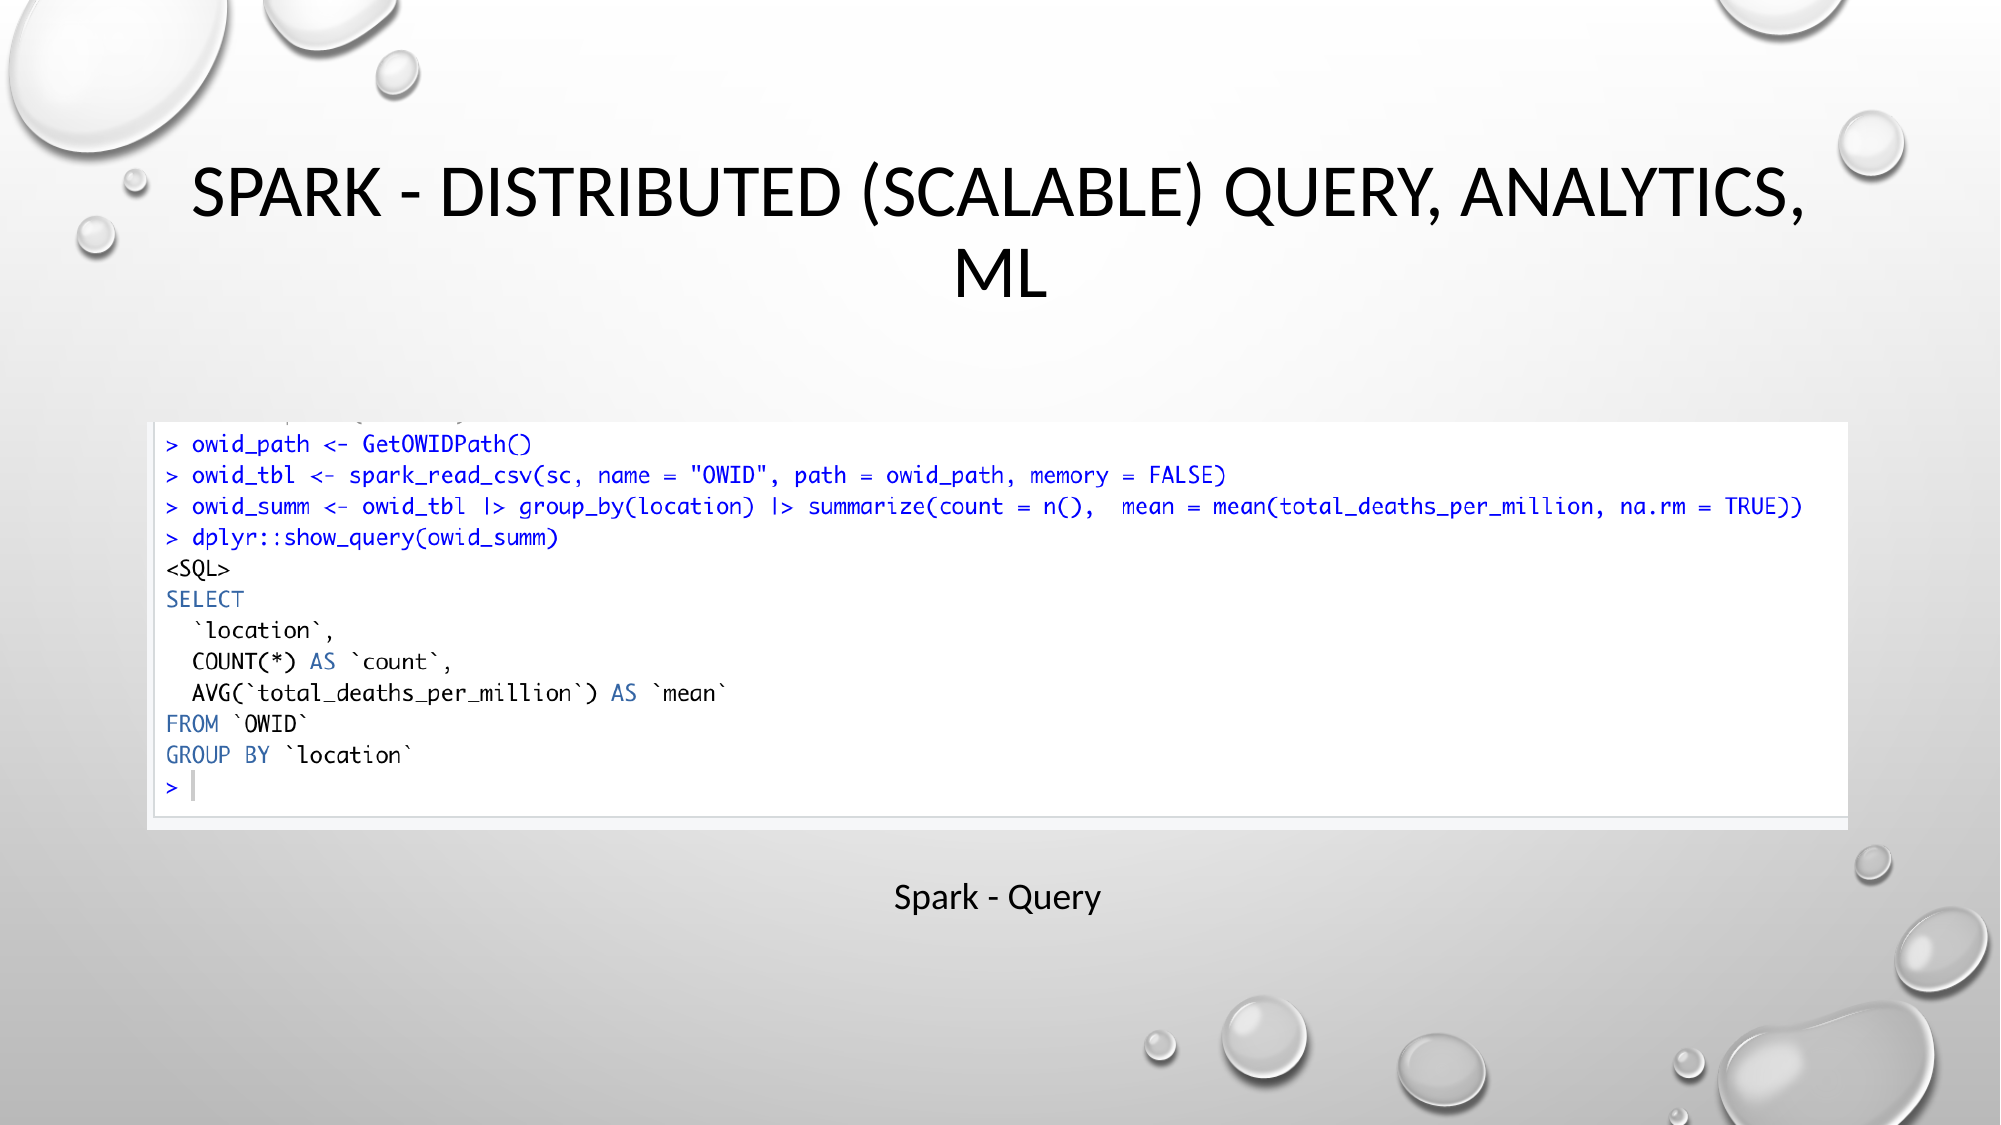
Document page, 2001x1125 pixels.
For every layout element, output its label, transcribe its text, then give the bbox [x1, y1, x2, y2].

title Spark - distributed (Scalable) query, analytics, ML [149, 101, 1851, 364]
text_box Spark - Query [147, 864, 1848, 948]
picture [0, 0, 2000, 1125]
